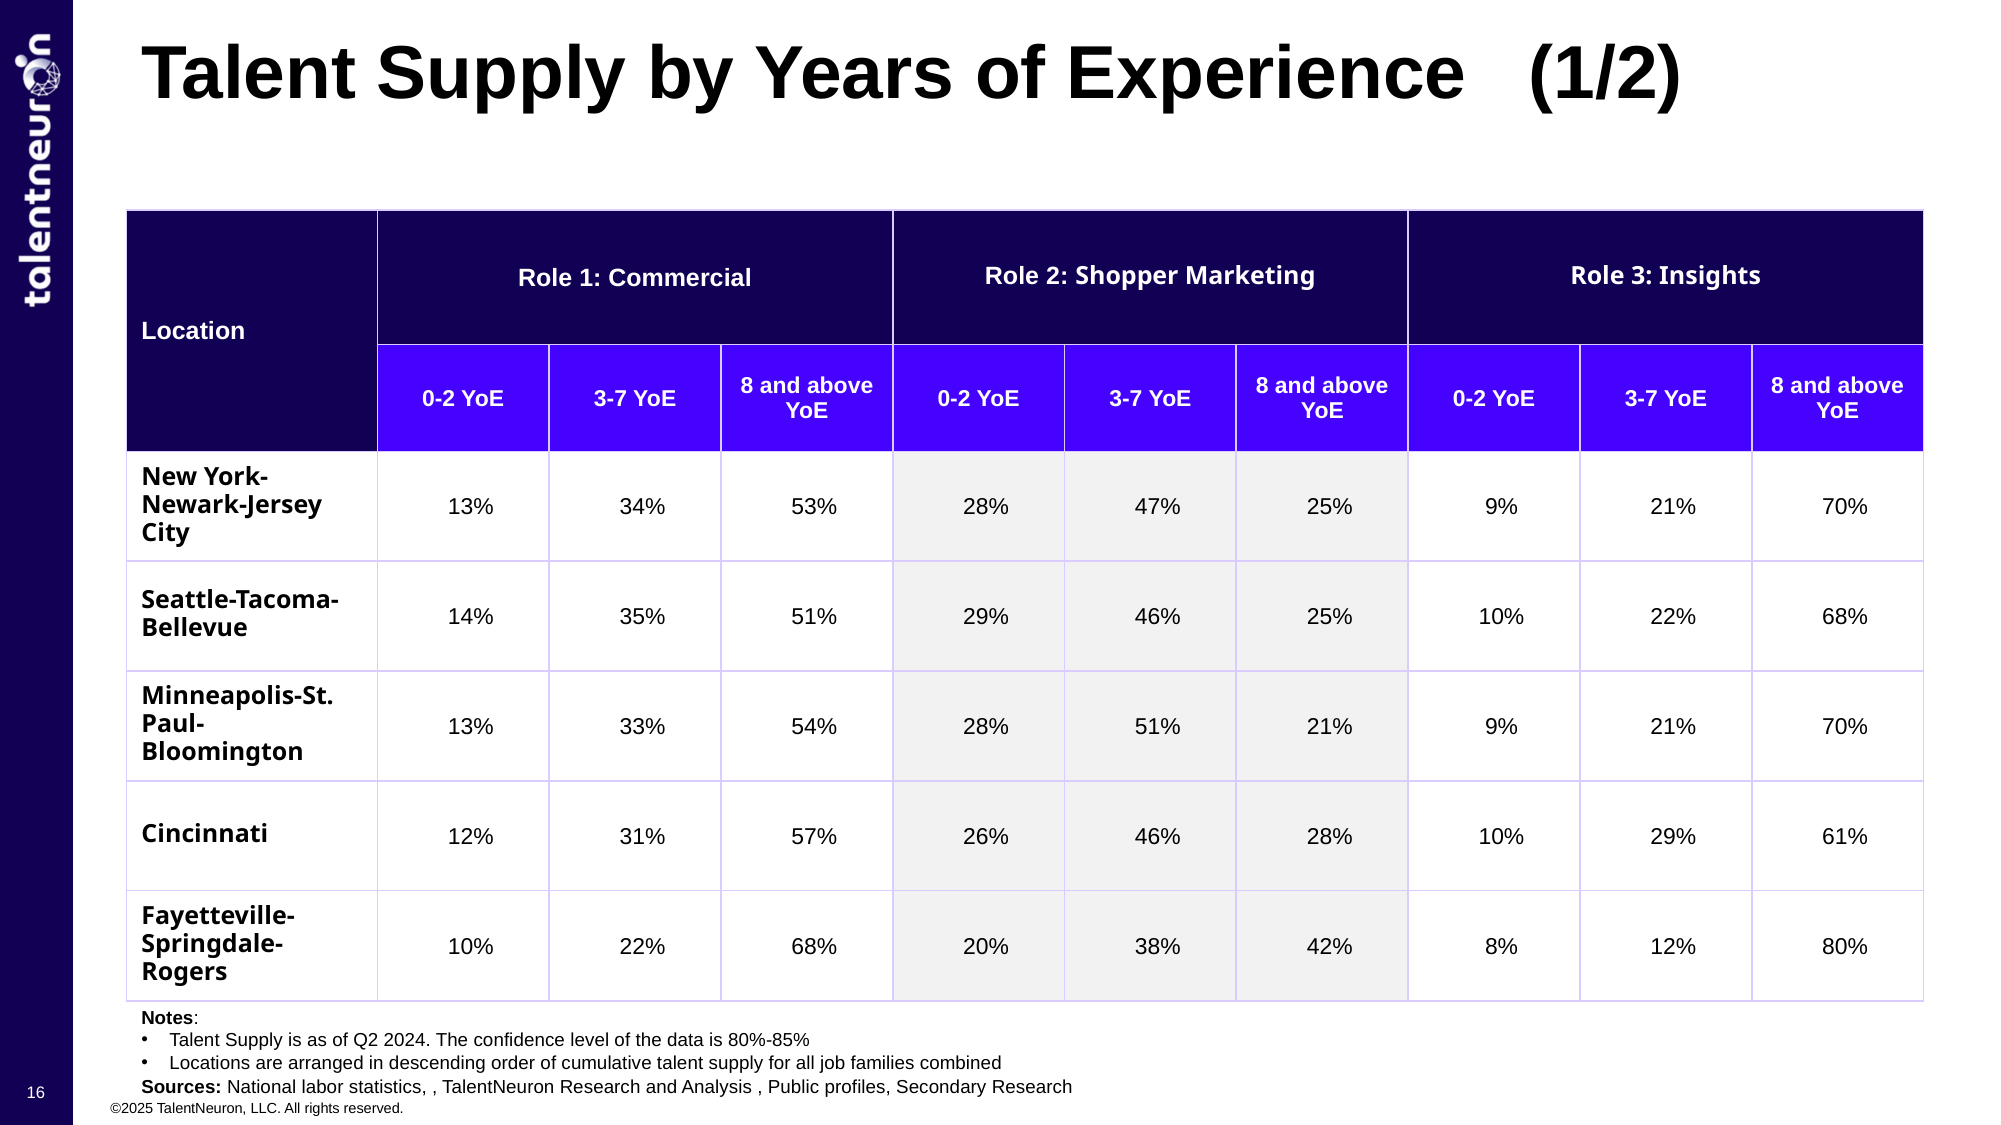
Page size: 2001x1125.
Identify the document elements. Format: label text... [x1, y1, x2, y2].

table_cell 13% [378, 452, 548, 560]
table_cell 3-7 YoE [1065, 345, 1235, 451]
table_cell 0-2 YoE [378, 345, 548, 451]
table_cell 9% [1409, 672, 1579, 780]
table_cell 10% [378, 891, 548, 1000]
table_cell 12% [1581, 891, 1751, 1000]
table_cell 29% [1581, 782, 1751, 890]
table_header Role 1: Commercial [378, 211, 892, 344]
table_cell 8 and above YoE [722, 345, 892, 451]
table_cell 29% [894, 562, 1064, 670]
table_cell New York-Newark-Jersey City​ [127, 452, 377, 560]
table_cell 21% [1581, 452, 1751, 560]
text_box Notes: Talent Supply is as of Q2 2024. The confidence level of the data is 80%-85% Locations are arranged in descending order of cumulative talent supply for all job families combined Sources: National labor statistics, , TalentNeuron Research and Analysis , Public profiles, Secondary Research [126, 1030, 1940, 1098]
table_cell 0-2 YoE [894, 345, 1064, 451]
table_cell 26% [894, 782, 1064, 890]
table_cell 8% [1409, 891, 1579, 1000]
table_cell 28% [1237, 782, 1407, 890]
table_cell 8 and above YoE [1237, 345, 1407, 451]
table_cell 35% [550, 562, 720, 670]
table_cell 51% [1065, 672, 1235, 780]
table_cell 68% [1753, 562, 1923, 670]
table_cell 68% [722, 891, 892, 1000]
table_cell 38% [1065, 891, 1235, 1000]
table_cell 13% [378, 672, 548, 780]
table_cell 28% [894, 452, 1064, 560]
table_cell 3-7 YoE [550, 345, 720, 451]
table_header Location [127, 211, 377, 451]
table_cell 3-7 YoE [1581, 345, 1751, 451]
table_cell 80% [1753, 891, 1923, 1000]
table_cell 31% [550, 782, 720, 890]
table_cell Minneapolis-St. Paul-Bloomington​ [127, 672, 377, 780]
table_cell 10% [1409, 562, 1579, 670]
table_cell 47% [1065, 452, 1235, 560]
table_cell 28% [894, 672, 1064, 780]
table_cell 25% [1237, 562, 1407, 670]
table_header Role 3: Insights​ [1409, 211, 1923, 344]
table_cell 70% [1753, 452, 1923, 560]
table_cell 51% [722, 562, 892, 670]
slide_number 16 [7, 1066, 65, 1117]
table_cell 25% [1237, 452, 1407, 560]
table_cell 57% [722, 782, 892, 890]
table_cell Seattle-Tacoma-Bellevue​ [127, 562, 377, 670]
table_cell Fayetteville-Springdale-Rogers​ [127, 891, 377, 1000]
table_cell 12% [378, 782, 548, 890]
table_cell 0-2 YoE [1409, 345, 1579, 451]
table_cell 22% [1581, 562, 1751, 670]
table_cell 8 and above YoE [1753, 345, 1923, 451]
table_cell 21% [1237, 672, 1407, 780]
table_header Role 2: Shopper Marketing​ [894, 211, 1407, 344]
table_cell 70% [1753, 672, 1923, 780]
table_cell 33% [550, 672, 720, 780]
table_cell 20% [894, 891, 1064, 1000]
table_cell 46% [1065, 782, 1235, 890]
list Talent Supply by Years of Experience (1/2) [126, 61, 1967, 168]
table_cell 46% [1065, 562, 1235, 670]
table_cell 14% [378, 562, 548, 670]
table_cell Cincinnati​ [127, 782, 377, 890]
table_cell 10% [1409, 782, 1579, 890]
table_cell 53% [722, 452, 892, 560]
picture [14, 32, 62, 309]
table_cell 22% [550, 891, 720, 1000]
table_cell 21% [1581, 672, 1751, 780]
table_cell 9% [1409, 452, 1579, 560]
table_cell 42% [1237, 891, 1407, 1000]
table_cell 61% [1753, 782, 1923, 890]
table_cell 54% [722, 672, 892, 780]
table_cell 34% [550, 452, 720, 560]
